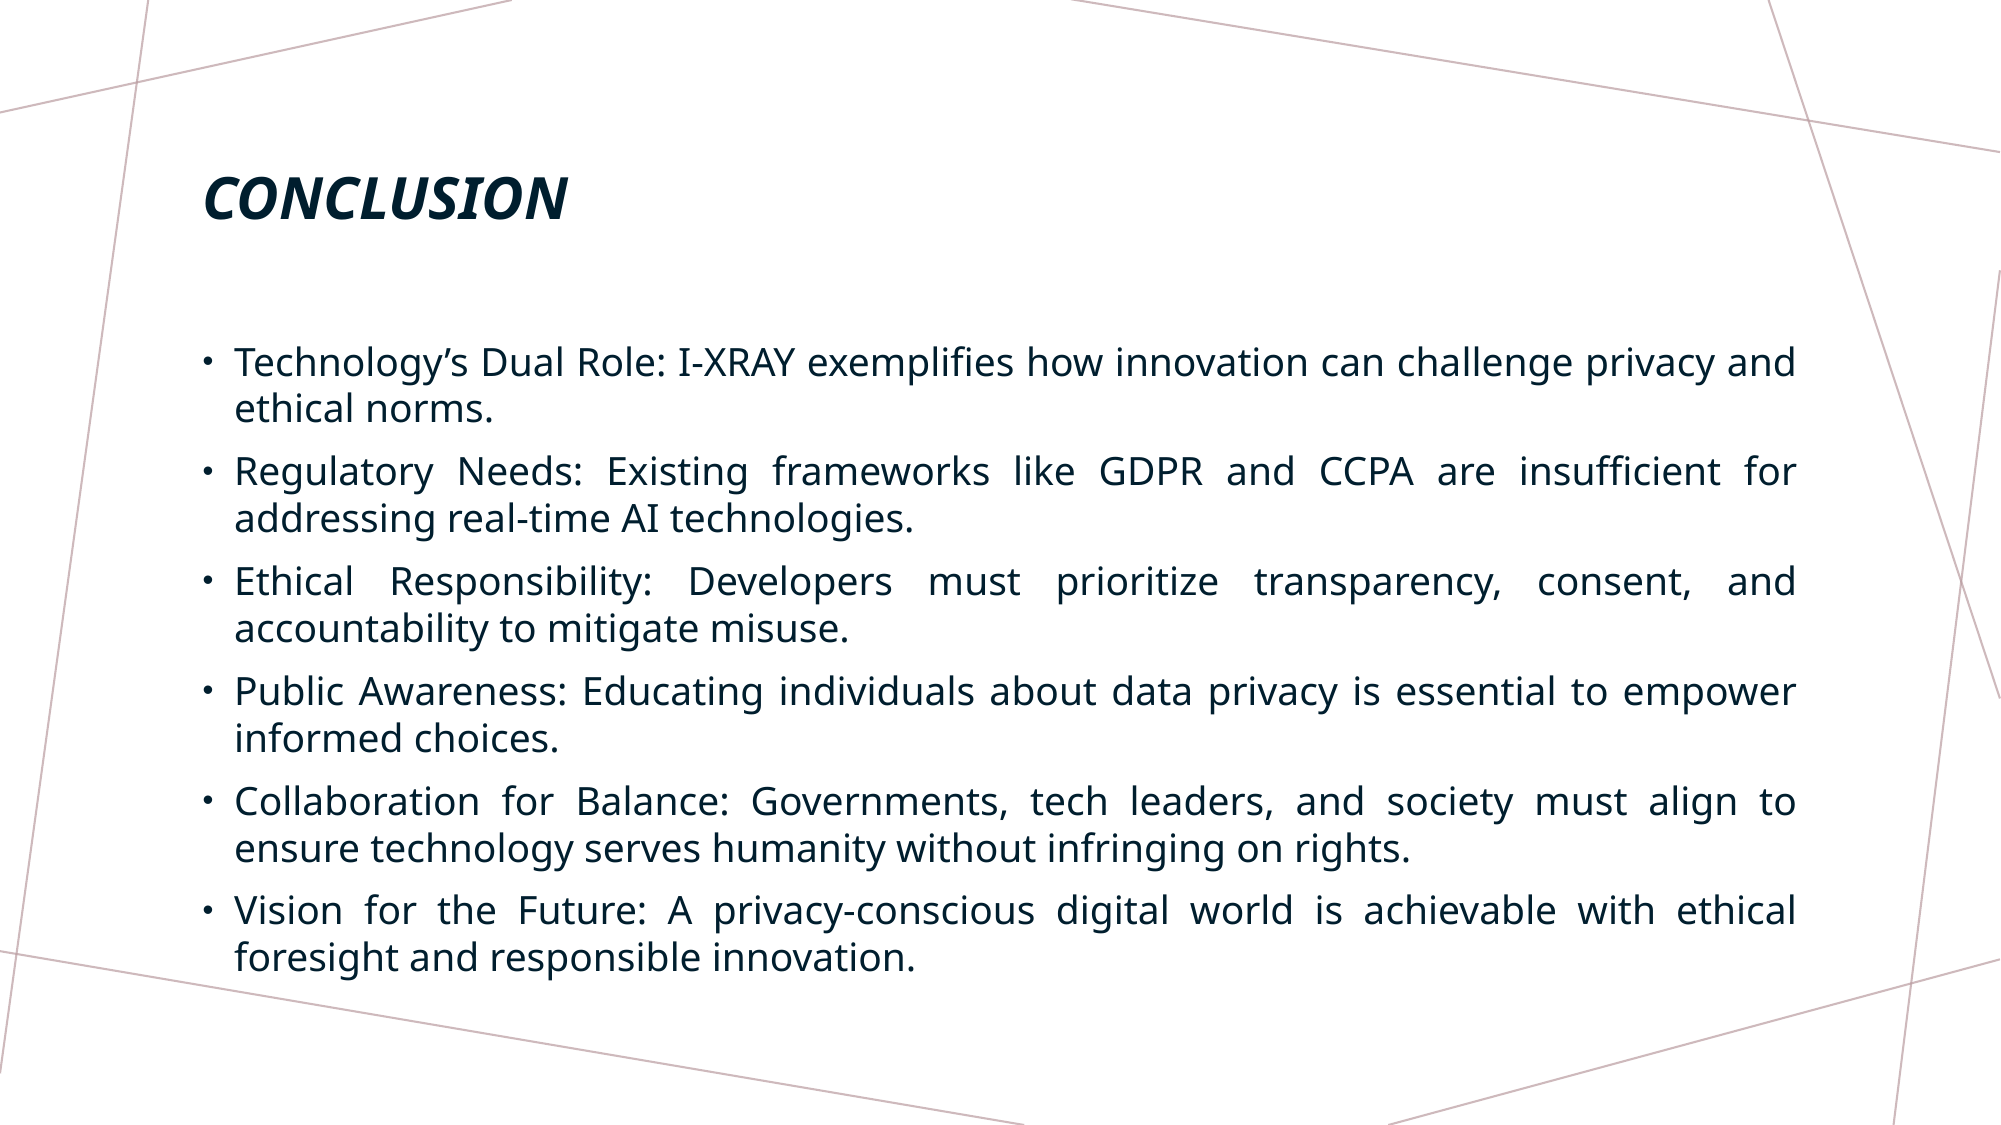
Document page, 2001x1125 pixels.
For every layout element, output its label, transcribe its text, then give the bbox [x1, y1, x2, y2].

title conclusion [187, 87, 1813, 315]
list Technology’s Dual Role: I-XRAY exemplifies how innovation can challenge privacy and ethical norms. Regulatory Needs: Existing frameworks like GDPR and CCPA are insufficient for addressing real-time AI technologies. Ethical Responsibility: Developers must prioritize transparency, consent, and accountability to mitigate misuse. Public Awareness: Educating individuals about data privacy is essential to empower informed choices. Collaboration for Balance: Governments, tech leaders, and society must align to ensure technology serves humanity without infringing on rights. Vision for the Future: A privacy-conscious digital world is achievable with ethical foresight and responsible innovation. [187, 329, 1813, 990]
